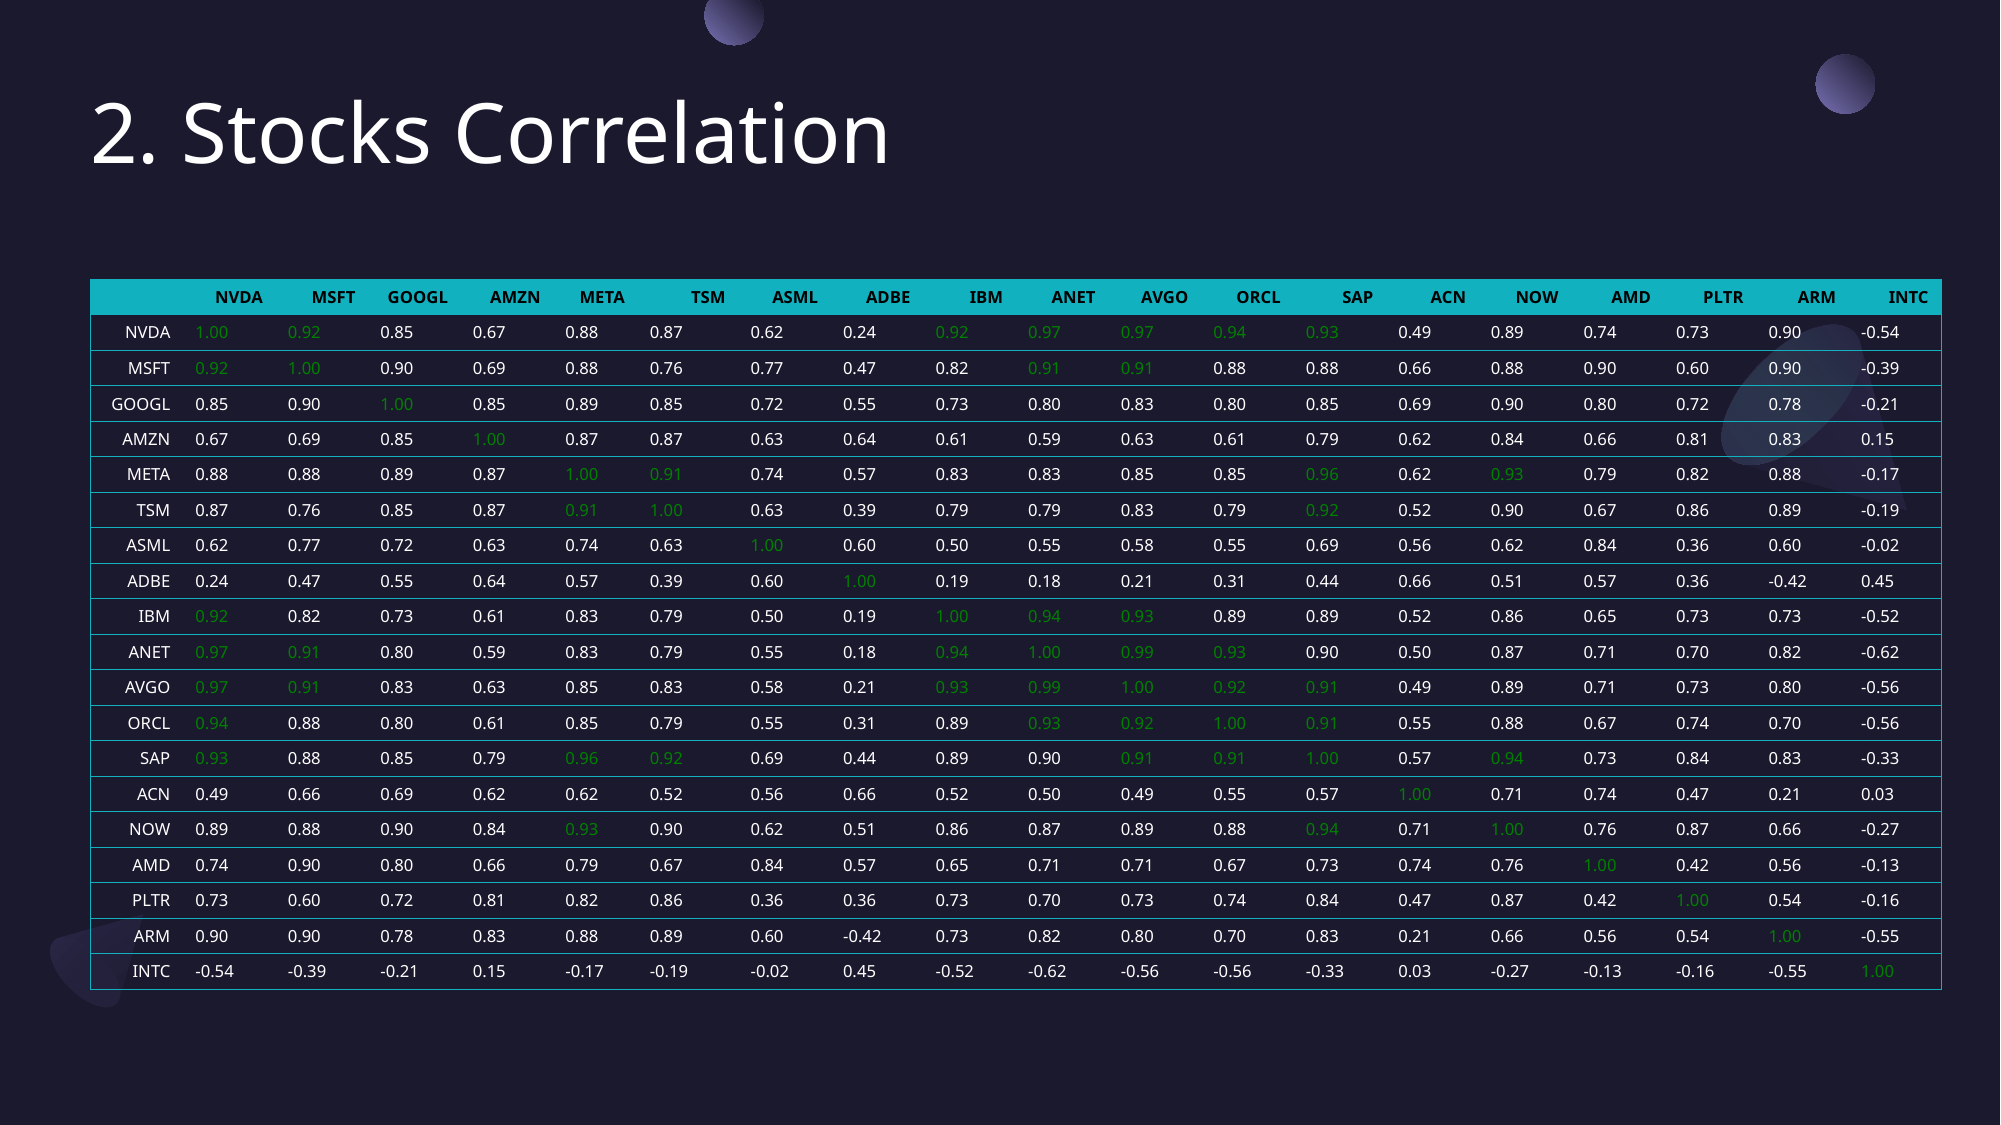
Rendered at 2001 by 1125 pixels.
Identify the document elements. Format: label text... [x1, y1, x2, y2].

table_cell 0.76 [1478, 848, 1571, 882]
table_cell 0.70 [1664, 635, 1756, 669]
table_cell 0.83 [553, 599, 637, 634]
table_cell 0.69 [738, 741, 831, 776]
table_cell 0.49 [183, 777, 275, 811]
table_cell 0.55 [368, 564, 461, 598]
table_cell 0.71 [1386, 812, 1478, 847]
table_cell 0.80 [368, 848, 461, 882]
table_cell 0.87 [637, 315, 738, 350]
table_cell 0.62 [1386, 457, 1478, 492]
table_cell 1.00 [738, 528, 831, 563]
table_cell 0.79 [637, 706, 738, 740]
table_cell 0.42 [1664, 848, 1756, 882]
table_cell 0.79 [461, 741, 553, 776]
table_cell 0.61 [461, 599, 553, 634]
table_cell -0.19 [637, 954, 738, 989]
table_cell TSM [91, 493, 183, 527]
table_cell 0.36 [1664, 564, 1756, 598]
table_cell 0.87 [637, 422, 738, 456]
table_cell 0.47 [275, 564, 368, 598]
table_cell 0.82 [1756, 635, 1849, 669]
table_cell 0.85 [461, 386, 553, 421]
table_cell 1.00 [368, 386, 461, 421]
table_cell 0.73 [1664, 315, 1756, 350]
table_cell 0.79 [1571, 457, 1664, 492]
table_cell 0.19 [831, 599, 923, 634]
table_cell 0.74 [1571, 777, 1664, 811]
table_cell 0.85 [637, 386, 738, 421]
table_cell 0.87 [1478, 883, 1571, 918]
table_cell 0.66 [831, 777, 923, 811]
table_cell NOW [91, 812, 183, 847]
table_cell 0.91 [275, 670, 368, 705]
table_cell 0.92 [1201, 670, 1293, 705]
table_cell 0.15 [1849, 422, 1941, 456]
table_cell 0.51 [831, 812, 923, 847]
table_cell 0.89 [1478, 670, 1571, 705]
table_cell 0.39 [637, 564, 738, 598]
table_cell 1.00 [1293, 741, 1386, 776]
table_cell 0.44 [1293, 564, 1386, 598]
table_cell 0.89 [368, 457, 461, 492]
table_header ASML [738, 280, 831, 314]
table_cell 0.85 [553, 706, 637, 740]
table_cell 0.93 [553, 812, 637, 847]
table_cell 0.82 [553, 883, 637, 918]
table_cell 0.72 [738, 386, 831, 421]
table_cell 0.85 [1201, 457, 1293, 492]
table_cell -0.02 [738, 954, 831, 989]
table_cell 0.78 [368, 919, 461, 953]
table_cell 0.77 [738, 351, 831, 385]
table_cell 0.57 [831, 848, 923, 882]
table_cell -0.27 [1478, 954, 1571, 989]
table_cell ANET [91, 635, 183, 669]
table_cell 0.99 [1016, 670, 1108, 705]
table_cell 0.83 [1756, 422, 1849, 456]
table_cell 0.90 [637, 812, 738, 847]
table_cell 0.70 [1756, 706, 1849, 740]
table_cell 0.62 [183, 528, 275, 563]
table_cell 0.69 [368, 777, 461, 811]
table_cell 0.87 [1478, 635, 1571, 669]
table_cell -0.42 [831, 919, 923, 953]
table_cell 0.90 [368, 812, 461, 847]
table_cell 0.55 [738, 706, 831, 740]
table_cell 0.80 [1108, 919, 1201, 953]
table_cell 0.82 [923, 351, 1016, 385]
table_cell 0.79 [637, 635, 738, 669]
table_cell 0.73 [1664, 599, 1756, 634]
table_cell 0.87 [1664, 812, 1756, 847]
table_header MSFT [275, 280, 368, 314]
table_header ARM [1756, 280, 1849, 314]
table_cell IBM [91, 599, 183, 634]
table_cell 0.66 [1571, 422, 1664, 456]
table_cell 0.65 [923, 848, 1016, 882]
table_cell 0.86 [923, 812, 1016, 847]
table_cell 0.76 [637, 351, 738, 385]
table_cell 0.93 [1293, 315, 1386, 350]
table_cell 1.00 [183, 315, 275, 350]
table_cell 0.69 [461, 351, 553, 385]
table_cell 0.83 [553, 635, 637, 669]
table_cell 0.55 [831, 386, 923, 421]
table_cell 0.84 [738, 848, 831, 882]
table_cell 0.69 [275, 422, 368, 456]
table_cell 1.00 [1386, 777, 1478, 811]
table_cell 0.36 [831, 883, 923, 918]
table_cell 0.49 [1108, 777, 1201, 811]
table_cell 0.64 [831, 422, 923, 456]
table_cell -0.21 [368, 954, 461, 989]
table_cell 0.36 [1664, 528, 1756, 563]
table_cell 0.84 [1664, 741, 1756, 776]
table_cell 0.73 [923, 386, 1016, 421]
table_cell -0.21 [1849, 386, 1941, 421]
table_cell 0.80 [1756, 670, 1849, 705]
table_cell 0.60 [738, 919, 831, 953]
table_cell 0.88 [275, 741, 368, 776]
table_cell 0.73 [1664, 670, 1756, 705]
table_cell 0.80 [1201, 386, 1293, 421]
table_cell 0.90 [275, 848, 368, 882]
table_cell 0.79 [1293, 422, 1386, 456]
table_cell 0.71 [1016, 848, 1108, 882]
table_cell 1.00 [923, 599, 1016, 634]
table_cell -0.17 [553, 954, 637, 989]
table_cell 1.00 [1108, 670, 1201, 705]
table_cell 0.85 [553, 670, 637, 705]
table_cell 0.61 [923, 422, 1016, 456]
table_header PLTR [1664, 280, 1756, 314]
table_cell 0.62 [738, 315, 831, 350]
table_cell 0.54 [1664, 919, 1756, 953]
table_cell 0.87 [183, 493, 275, 527]
table_cell 0.90 [368, 351, 461, 385]
table_cell 0.57 [553, 564, 637, 598]
table_cell 0.74 [1664, 706, 1756, 740]
table_cell 0.90 [1756, 351, 1849, 385]
table_cell 1.00 [461, 422, 553, 456]
table_cell META [91, 457, 183, 492]
table_cell -0.52 [1849, 599, 1941, 634]
table_header [91, 280, 183, 314]
table_cell 0.79 [1201, 493, 1293, 527]
table_cell SAP [91, 741, 183, 776]
table_cell -0.42 [1756, 564, 1849, 598]
table_cell NVDA [91, 315, 183, 350]
table_cell 1.00 [1664, 883, 1756, 918]
table_cell -0.62 [1849, 635, 1941, 669]
table_cell 0.79 [923, 493, 1016, 527]
table_cell 0.59 [1016, 422, 1108, 456]
table_cell -0.62 [1016, 954, 1108, 989]
table_cell -0.33 [1293, 954, 1386, 989]
table_cell 0.88 [1756, 457, 1849, 492]
table_cell 0.83 [461, 919, 553, 953]
table_cell ARM [91, 919, 183, 953]
table_cell 0.62 [1386, 422, 1478, 456]
table_cell ACN [91, 777, 183, 811]
table_cell 0.89 [1201, 599, 1293, 634]
table_cell 0.50 [923, 528, 1016, 563]
table_header AVGO [1108, 280, 1201, 314]
table_cell 0.72 [368, 883, 461, 918]
table_header TSM [637, 280, 738, 314]
table_cell 0.89 [1756, 493, 1849, 527]
table_cell 0.88 [553, 315, 637, 350]
table_cell 0.83 [637, 670, 738, 705]
table_cell 0.90 [1756, 315, 1849, 350]
table_cell -0.54 [1849, 315, 1941, 350]
table_cell 0.70 [1201, 919, 1293, 953]
table_cell 0.44 [831, 741, 923, 776]
table_cell 0.71 [1478, 777, 1571, 811]
table_header GOOGL [368, 280, 461, 314]
table_cell 0.66 [1478, 919, 1571, 953]
table_cell 0.83 [368, 670, 461, 705]
table_cell 0.72 [1664, 386, 1756, 421]
table_cell 0.87 [1016, 812, 1108, 847]
table_cell 0.90 [1478, 493, 1571, 527]
table_cell 0.82 [1664, 457, 1756, 492]
table_cell 0.18 [1016, 564, 1108, 598]
table_cell 0.74 [183, 848, 275, 882]
table_cell 0.80 [1571, 386, 1664, 421]
table_cell 0.97 [1016, 315, 1108, 350]
table_header AMZN [461, 280, 553, 314]
table_cell 0.62 [461, 777, 553, 811]
table_cell 0.86 [1478, 599, 1571, 634]
table_cell 0.77 [275, 528, 368, 563]
table_cell 0.55 [1016, 528, 1108, 563]
table_cell 0.81 [1664, 422, 1756, 456]
table_cell 0.62 [738, 812, 831, 847]
table_cell -0.56 [1849, 706, 1941, 740]
table_cell 1.00 [1478, 812, 1571, 847]
table_cell AMZN [91, 422, 183, 456]
table_cell 0.51 [1478, 564, 1571, 598]
table_cell 0.94 [183, 706, 275, 740]
table_cell 0.89 [923, 741, 1016, 776]
table_cell AVGO [91, 670, 183, 705]
table_cell 0.57 [1293, 777, 1386, 811]
table_cell 0.89 [1293, 599, 1386, 634]
table_cell -0.39 [1849, 351, 1941, 385]
table_cell 0.21 [831, 670, 923, 705]
table_cell 0.73 [183, 883, 275, 918]
table_cell 0.90 [183, 919, 275, 953]
table_header ANET [1016, 280, 1108, 314]
table_cell 0.82 [1016, 919, 1108, 953]
table_cell 0.80 [1016, 386, 1108, 421]
table_cell 0.87 [461, 493, 553, 527]
table_cell -0.56 [1108, 954, 1201, 989]
table_cell 0.82 [275, 599, 368, 634]
table_cell 0.67 [461, 315, 553, 350]
table_cell 0.56 [1386, 528, 1478, 563]
table_cell 0.65 [1571, 599, 1664, 634]
table_cell 0.73 [923, 883, 1016, 918]
table_cell 0.64 [461, 564, 553, 598]
table_cell 0.85 [368, 315, 461, 350]
table_cell 0.59 [461, 635, 553, 669]
table_cell 0.39 [831, 493, 923, 527]
table_cell 0.88 [275, 457, 368, 492]
table_cell ADBE [91, 564, 183, 598]
table_cell 0.73 [1571, 741, 1664, 776]
table_cell 0.88 [1478, 351, 1571, 385]
table_cell 0.69 [1293, 528, 1386, 563]
table_cell 0.83 [1108, 386, 1201, 421]
table_cell 0.97 [183, 670, 275, 705]
table_cell 0.94 [1016, 599, 1108, 634]
table_header NVDA [183, 280, 275, 314]
table_cell 0.21 [1386, 919, 1478, 953]
table_cell 0.67 [1201, 848, 1293, 882]
table_cell 0.89 [1478, 315, 1571, 350]
table_cell 0.70 [1016, 883, 1108, 918]
table_cell 1.00 [831, 564, 923, 598]
table_cell 0.74 [738, 457, 831, 492]
table_cell 0.92 [183, 599, 275, 634]
table_cell 0.88 [183, 457, 275, 492]
table_cell 0.94 [1478, 741, 1571, 776]
table_cell 0.18 [831, 635, 923, 669]
table_cell 0.96 [553, 741, 637, 776]
table_cell 0.81 [461, 883, 553, 918]
table_cell 0.73 [368, 599, 461, 634]
table_cell -0.54 [183, 954, 275, 989]
table_cell 0.89 [1108, 812, 1201, 847]
table_cell 0.85 [368, 422, 461, 456]
table_cell 0.91 [1108, 351, 1201, 385]
table_cell 0.89 [637, 919, 738, 953]
table_cell -0.13 [1571, 954, 1664, 989]
table_cell 0.61 [1201, 422, 1293, 456]
table_cell 0.88 [275, 706, 368, 740]
table_cell 0.15 [461, 954, 553, 989]
table_cell -0.56 [1201, 954, 1293, 989]
table_cell 0.45 [1849, 564, 1941, 598]
table_cell 1.00 [275, 351, 368, 385]
table_cell 0.03 [1849, 777, 1941, 811]
table_cell 0.88 [1478, 706, 1571, 740]
table_cell 0.76 [1571, 812, 1664, 847]
table_cell 0.94 [1201, 315, 1293, 350]
table_cell 0.73 [1756, 599, 1849, 634]
table_cell 0.66 [1386, 564, 1478, 598]
table_cell 0.93 [923, 670, 1016, 705]
table_cell 0.60 [831, 528, 923, 563]
table_cell 0.73 [923, 919, 1016, 953]
table_cell 0.90 [1478, 386, 1571, 421]
table_cell 0.55 [1201, 777, 1293, 811]
table_header SAP [1293, 280, 1386, 314]
table_cell 0.62 [553, 777, 637, 811]
table_cell 0.47 [831, 351, 923, 385]
table_cell 0.89 [553, 386, 637, 421]
table_cell MSFT [91, 351, 183, 385]
table_cell 0.79 [637, 599, 738, 634]
table_cell INTC [91, 954, 183, 989]
table_cell 0.94 [923, 635, 1016, 669]
table_cell 0.93 [1478, 457, 1571, 492]
table_cell 0.74 [1201, 883, 1293, 918]
table_cell 0.80 [368, 706, 461, 740]
table_cell 0.31 [1201, 564, 1293, 598]
table_cell 0.56 [738, 777, 831, 811]
table_cell -0.52 [923, 954, 1016, 989]
table_cell 0.88 [553, 351, 637, 385]
table_cell 0.91 [1108, 741, 1201, 776]
table_cell 1.00 [1756, 919, 1849, 953]
table_cell 0.55 [1201, 528, 1293, 563]
table_cell 0.21 [1756, 777, 1849, 811]
table_cell 0.90 [275, 386, 368, 421]
table_cell -0.55 [1756, 954, 1849, 989]
table_cell 0.87 [461, 457, 553, 492]
table_cell 0.66 [1756, 812, 1849, 847]
table_cell 0.86 [1664, 493, 1756, 527]
table_cell 0.92 [1293, 493, 1386, 527]
table_cell 0.73 [1108, 883, 1201, 918]
table_cell 0.90 [1016, 741, 1108, 776]
table_cell 0.96 [1293, 457, 1386, 492]
table_cell 0.63 [637, 528, 738, 563]
table_cell ASML [91, 528, 183, 563]
table_cell 0.49 [1386, 670, 1478, 705]
table_cell 0.91 [275, 635, 368, 669]
table_cell -0.16 [1664, 954, 1756, 989]
table_cell 0.83 [923, 457, 1016, 492]
table_cell -0.19 [1849, 493, 1941, 527]
table_cell 0.76 [275, 493, 368, 527]
table_header ADBE [831, 280, 923, 314]
table_cell 0.90 [275, 919, 368, 953]
table_cell 0.89 [183, 812, 275, 847]
table_cell 0.52 [637, 777, 738, 811]
table_cell 0.74 [1386, 848, 1478, 882]
table_cell 0.93 [1201, 635, 1293, 669]
table_cell 0.72 [368, 528, 461, 563]
table_cell 0.73 [1293, 848, 1386, 882]
table_cell 0.24 [183, 564, 275, 598]
table_cell 0.57 [1571, 564, 1664, 598]
table_cell 0.85 [1108, 457, 1201, 492]
table_cell 0.88 [1201, 812, 1293, 847]
table_cell 0.63 [461, 528, 553, 563]
table_cell 0.60 [738, 564, 831, 598]
table_cell 0.58 [1108, 528, 1201, 563]
table_cell 0.84 [1293, 883, 1386, 918]
table_cell 0.56 [1756, 848, 1849, 882]
table_header AMD [1571, 280, 1664, 314]
table_cell 0.88 [1293, 351, 1386, 385]
table_cell 0.94 [1293, 812, 1386, 847]
table_cell 0.03 [1386, 954, 1478, 989]
table_cell 0.91 [1016, 351, 1108, 385]
table_cell 0.85 [368, 493, 461, 527]
table_cell 0.97 [183, 635, 275, 669]
table_cell 0.71 [1108, 848, 1201, 882]
table_cell 0.93 [1108, 599, 1201, 634]
table_cell -0.13 [1849, 848, 1941, 882]
table_cell 0.50 [1386, 635, 1478, 669]
table_cell 0.83 [1756, 741, 1849, 776]
table_cell 0.49 [1386, 315, 1478, 350]
table_cell 0.91 [637, 457, 738, 492]
table_cell 0.88 [275, 812, 368, 847]
table_cell 0.66 [1386, 351, 1478, 385]
table_cell 0.74 [553, 528, 637, 563]
table_cell 0.50 [738, 599, 831, 634]
table_cell 0.92 [1108, 706, 1201, 740]
table_cell 0.55 [738, 635, 831, 669]
table_cell 0.60 [275, 883, 368, 918]
table_cell 0.67 [1571, 493, 1664, 527]
table_cell 0.36 [738, 883, 831, 918]
table_cell 0.91 [1293, 706, 1386, 740]
table_cell 0.60 [1756, 528, 1849, 563]
table_cell 0.79 [553, 848, 637, 882]
table_cell 0.55 [1386, 706, 1478, 740]
table_cell 0.52 [1386, 599, 1478, 634]
table_cell 0.71 [1571, 670, 1664, 705]
table_cell 1.00 [1201, 706, 1293, 740]
table_cell 0.60 [1664, 351, 1756, 385]
table_cell 0.57 [1386, 741, 1478, 776]
table_cell 0.91 [1293, 670, 1386, 705]
table_header INTC [1849, 280, 1941, 314]
table_cell 0.24 [831, 315, 923, 350]
table_cell 0.87 [553, 422, 637, 456]
table_cell 0.66 [275, 777, 368, 811]
table_cell 0.56 [1571, 919, 1664, 953]
table_cell 0.97 [1108, 315, 1201, 350]
table_cell GOOGL [91, 386, 183, 421]
table_cell 0.89 [923, 706, 1016, 740]
table_cell 0.83 [1293, 919, 1386, 953]
table_cell 0.92 [923, 315, 1016, 350]
table_cell -0.17 [1849, 457, 1941, 492]
table_cell 0.47 [1386, 883, 1478, 918]
table_cell -0.27 [1849, 812, 1941, 847]
table_cell -0.55 [1849, 919, 1941, 953]
table_cell 0.85 [1293, 386, 1386, 421]
table_cell 0.69 [1386, 386, 1478, 421]
table_cell 0.93 [183, 741, 275, 776]
table_cell 0.79 [1016, 493, 1108, 527]
table_cell 0.91 [553, 493, 637, 527]
table_cell AMD [91, 848, 183, 882]
table_cell PLTR [91, 883, 183, 918]
title 2. Stocks Correlation [90, 80, 1910, 209]
table_cell 0.58 [738, 670, 831, 705]
table_cell -0.02 [1849, 528, 1941, 563]
table_cell 0.52 [923, 777, 1016, 811]
table_cell 0.57 [831, 457, 923, 492]
table_header NOW [1478, 280, 1571, 314]
table_cell 0.90 [1293, 635, 1386, 669]
table_header ORCL [1201, 280, 1293, 314]
table_cell 0.74 [1571, 315, 1664, 350]
table_cell 0.71 [1571, 635, 1664, 669]
table_cell 0.83 [1016, 457, 1108, 492]
table_cell 0.88 [553, 919, 637, 953]
table_cell 0.86 [637, 883, 738, 918]
table_cell 0.78 [1756, 386, 1849, 421]
table_cell 1.00 [1849, 954, 1941, 989]
table_cell 0.99 [1108, 635, 1201, 669]
table_cell 0.84 [1478, 422, 1571, 456]
table_cell 0.92 [275, 315, 368, 350]
table_cell 0.67 [1571, 706, 1664, 740]
table_cell 0.84 [1571, 528, 1664, 563]
table_cell 0.63 [738, 422, 831, 456]
table_cell 1.00 [553, 457, 637, 492]
table_cell -0.33 [1849, 741, 1941, 776]
table_cell 1.00 [637, 493, 738, 527]
table_header ACN [1386, 280, 1478, 314]
table_cell 0.52 [1386, 493, 1478, 527]
table_cell 0.31 [831, 706, 923, 740]
table_cell 0.80 [368, 635, 461, 669]
table_header IBM [923, 280, 1016, 314]
table_cell 0.63 [1108, 422, 1201, 456]
table_header META [553, 280, 637, 314]
table_cell 0.63 [738, 493, 831, 527]
table_cell 0.66 [461, 848, 553, 882]
table_cell 0.93 [1016, 706, 1108, 740]
table_cell 1.00 [1571, 848, 1664, 882]
table_cell -0.16 [1849, 883, 1941, 918]
table_cell -0.39 [275, 954, 368, 989]
table_cell 0.92 [183, 351, 275, 385]
table_cell 0.67 [183, 422, 275, 456]
table_cell ORCL [91, 706, 183, 740]
table_cell 0.83 [1108, 493, 1201, 527]
table_cell 0.85 [368, 741, 461, 776]
table_cell 0.88 [1201, 351, 1293, 385]
table_cell 0.19 [923, 564, 1016, 598]
table_cell 0.54 [1756, 883, 1849, 918]
table_cell 0.90 [1571, 351, 1664, 385]
table_cell 0.91 [1201, 741, 1293, 776]
table_cell 0.84 [461, 812, 553, 847]
table_cell 0.21 [1108, 564, 1201, 598]
table_cell 0.50 [1016, 777, 1108, 811]
table_cell 0.62 [1478, 528, 1571, 563]
table_cell 0.45 [831, 954, 923, 989]
table_cell 0.61 [461, 706, 553, 740]
table_cell 0.67 [637, 848, 738, 882]
table_cell 0.85 [183, 386, 275, 421]
table_cell 1.00 [1016, 635, 1108, 669]
table_cell 0.42 [1571, 883, 1664, 918]
table_cell 0.92 [637, 741, 738, 776]
table_cell -0.56 [1849, 670, 1941, 705]
table_cell 0.47 [1664, 777, 1756, 811]
table_cell 0.63 [461, 670, 553, 705]
